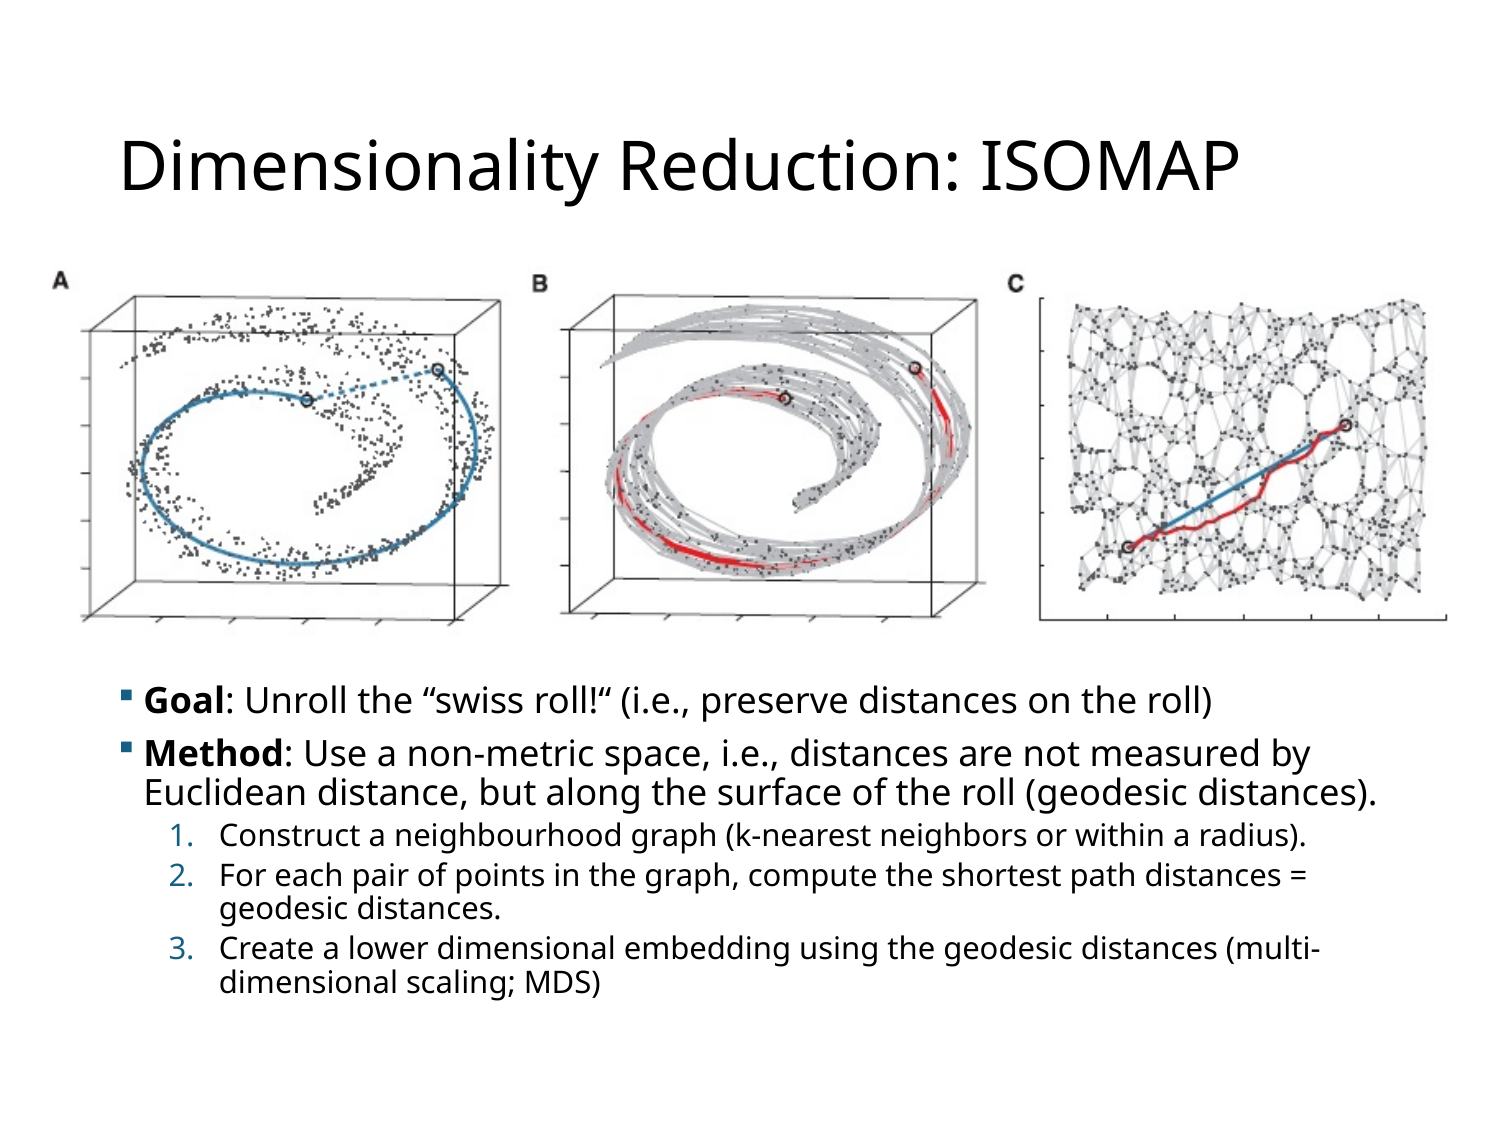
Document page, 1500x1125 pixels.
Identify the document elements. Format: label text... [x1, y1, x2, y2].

title Dimensionality Reduction: ISOMAP [103, 59, 1397, 240]
picture [0, 240, 1500, 641]
list Goal: Unroll the “swiss roll!“ (i.e., preserve distances on the roll) Method: Use a non-metric space, i.e., distances are not measured by Euclidean distance, but along the surface of the roll (geodesic distances). Construct a neighbourhood graph (k-nearest neighbors or within a radius). For each pair of points in the graph, compute the shortest path distances = geodesic distances. Create a lower dimensional embedding using the geodesic distances (multi-dimensional scaling; MDS) [103, 675, 1397, 1025]
